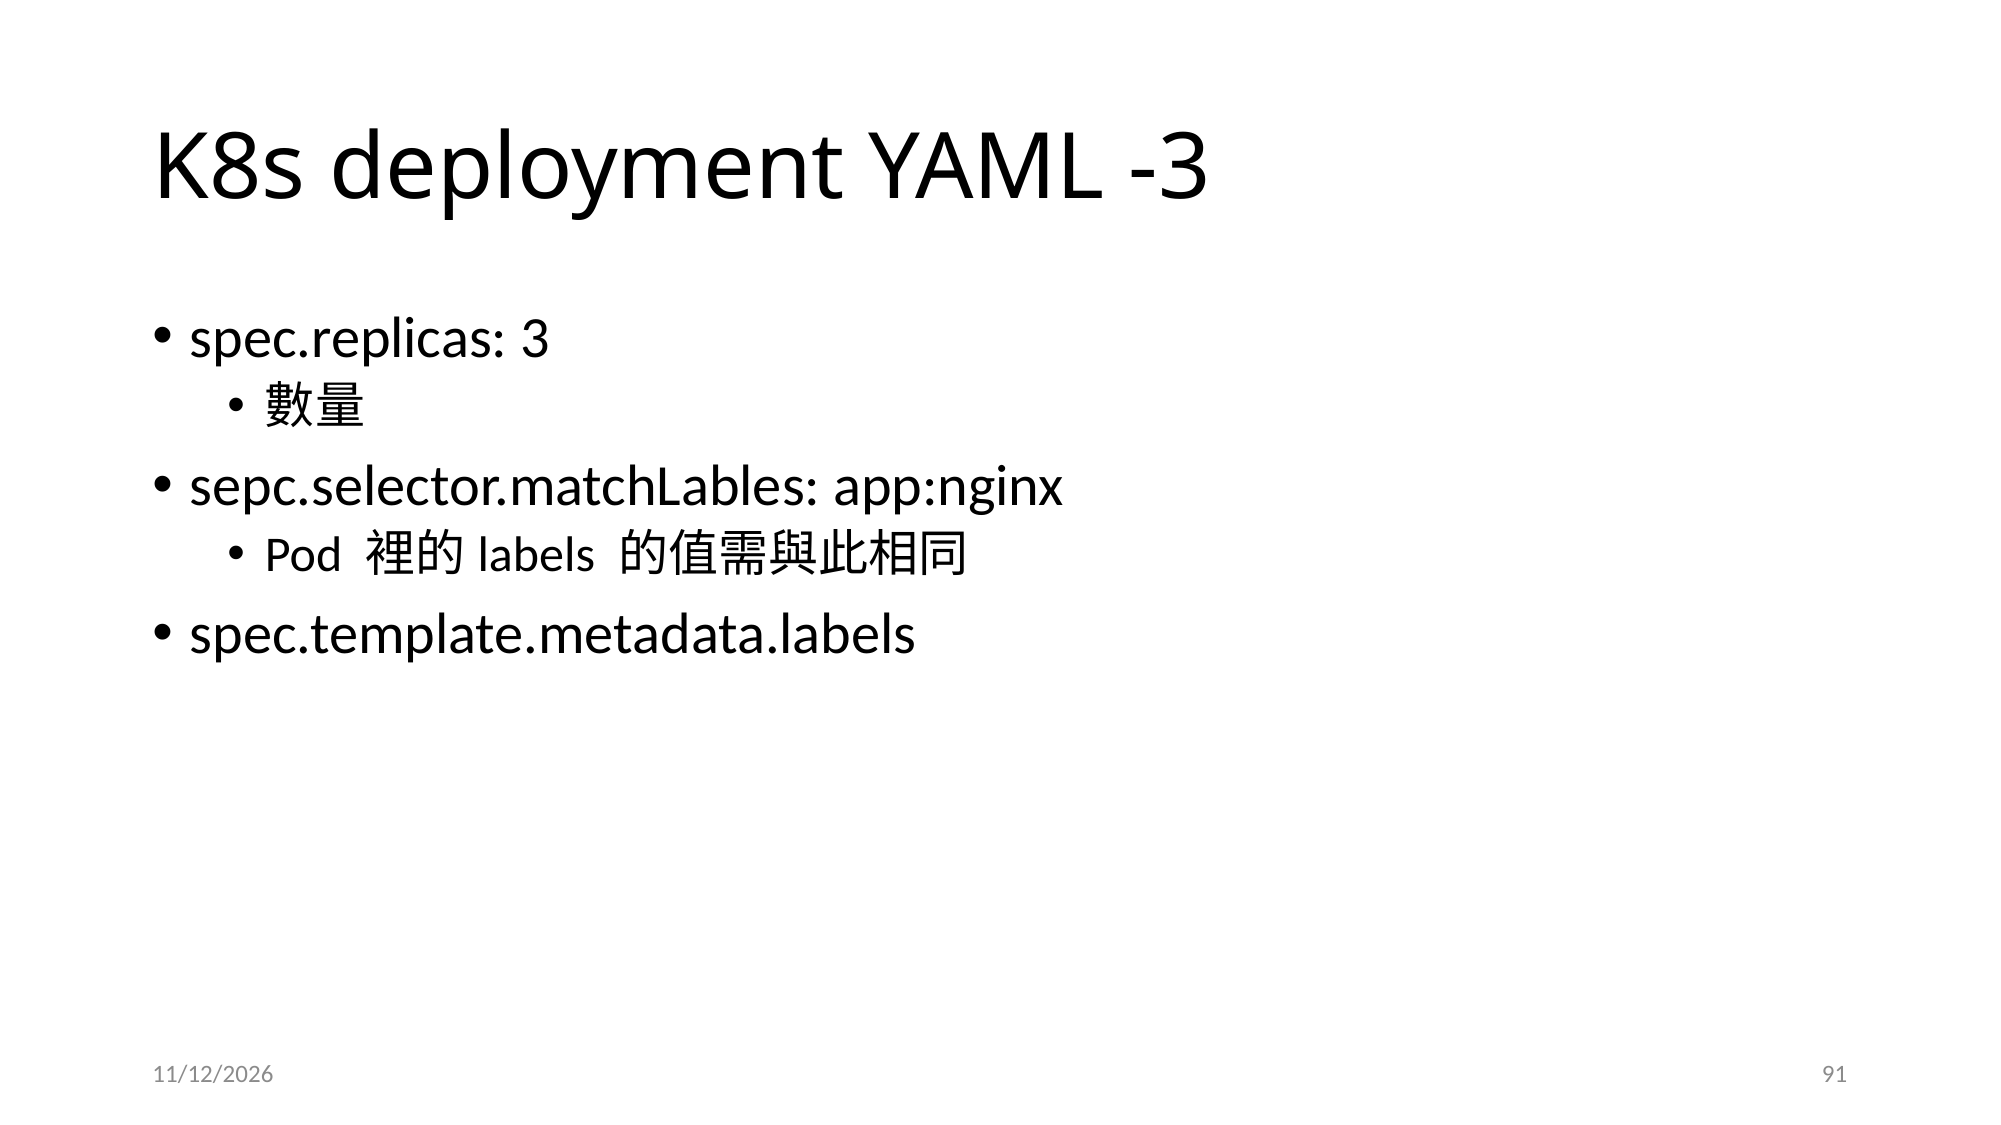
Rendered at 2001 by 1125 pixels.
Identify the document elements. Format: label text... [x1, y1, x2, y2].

slide_number 91 [1412, 1042, 1863, 1103]
list spec.replicas: 3 數量 sepc.selector.matchLables: app:nginx Pod 裡的labels 的值需與此相同 spec.template.metadata.labels [137, 299, 1863, 1014]
title K8s deployment YAML -3 [137, 59, 1863, 278]
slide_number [137, 1042, 588, 1103]
